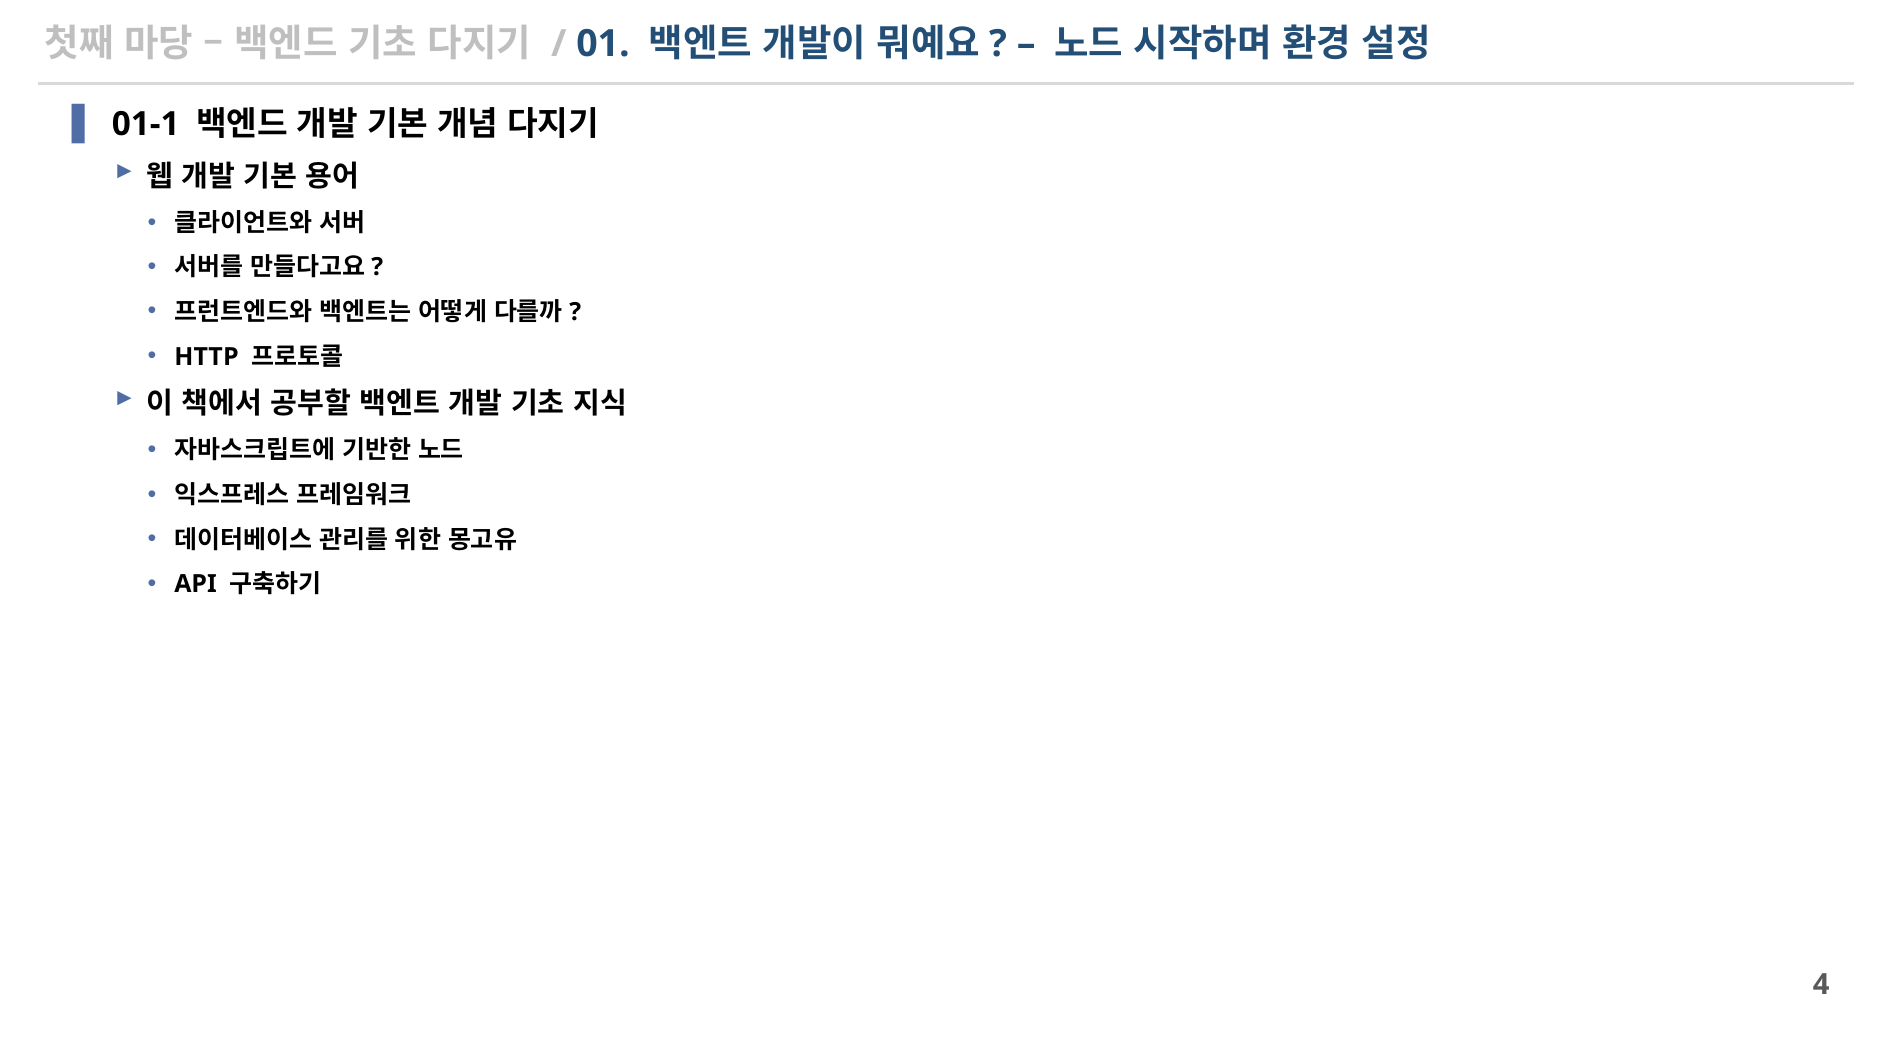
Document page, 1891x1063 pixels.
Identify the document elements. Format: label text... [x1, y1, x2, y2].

slide_number 4 [1703, 956, 1845, 1014]
title 첫째 마당 – 백엔드 기초 다지기 / 01. 백엔트 개발이 뭐예요? – 노드 시작하며 환경 설정 [29, 11, 1809, 73]
list 01-1 백엔드 개발 기본 개념 다지기 웹 개발 기본 용어 클라이언트와 서버 서버를 만들다고요? 프런트엔드와 백엔트는 어떻게 다를까? HTTP 프로토콜 이 책에서 공부할 백엔트 개발 기초 지식 자바스크립트에 기반한 노드 익스프레스 프레임워크 데이터베이스 관리를 위한 몽고유 API 구축하기 [43, 94, 1845, 382]
